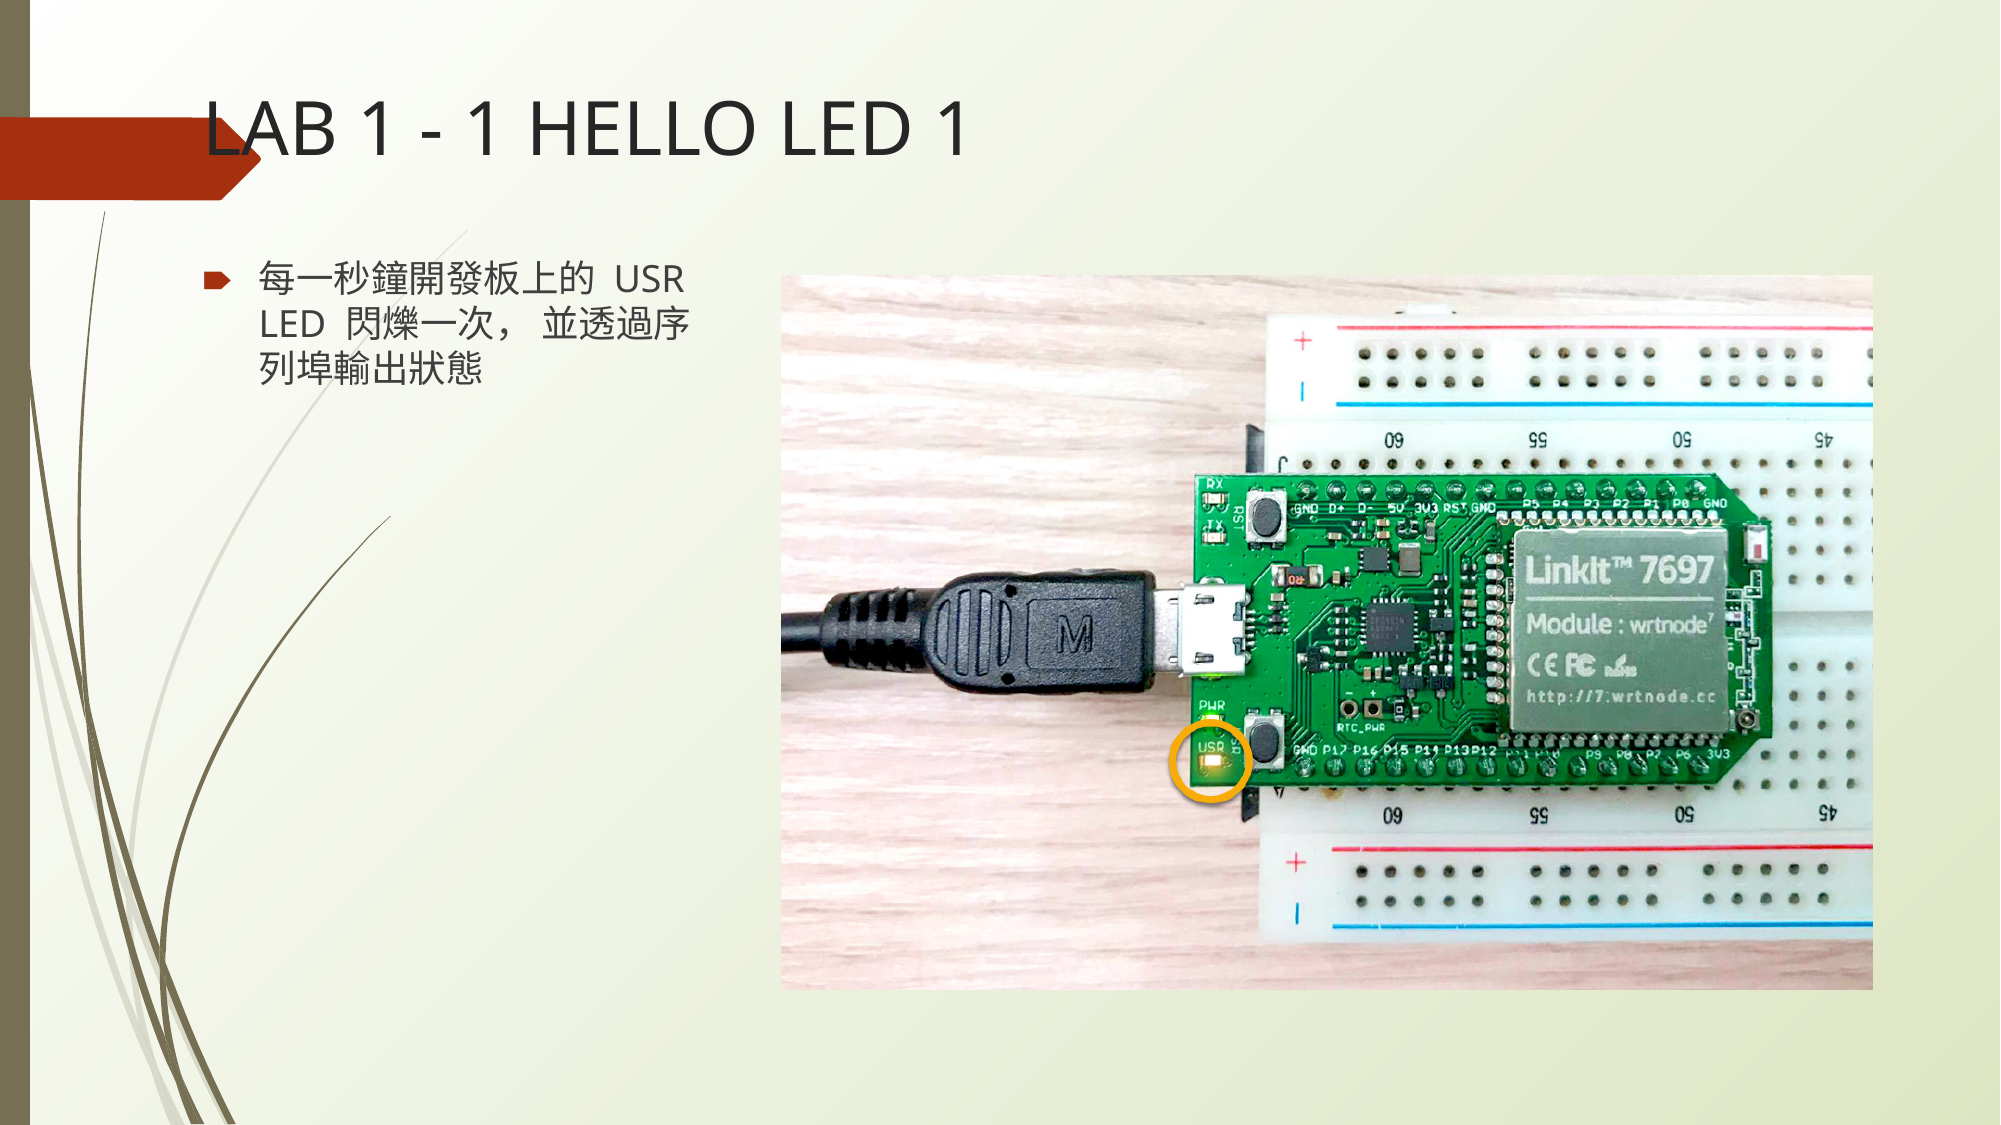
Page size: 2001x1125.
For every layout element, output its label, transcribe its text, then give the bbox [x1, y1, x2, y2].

picture [781, 275, 1873, 991]
title LAB 1 - 1 HELLO LED 1 [187, 72, 1813, 210]
list 每一秒鐘開發板上的 USR LED 閃爍一次， 並透過序列埠輸出狀態 [187, 247, 732, 1073]
